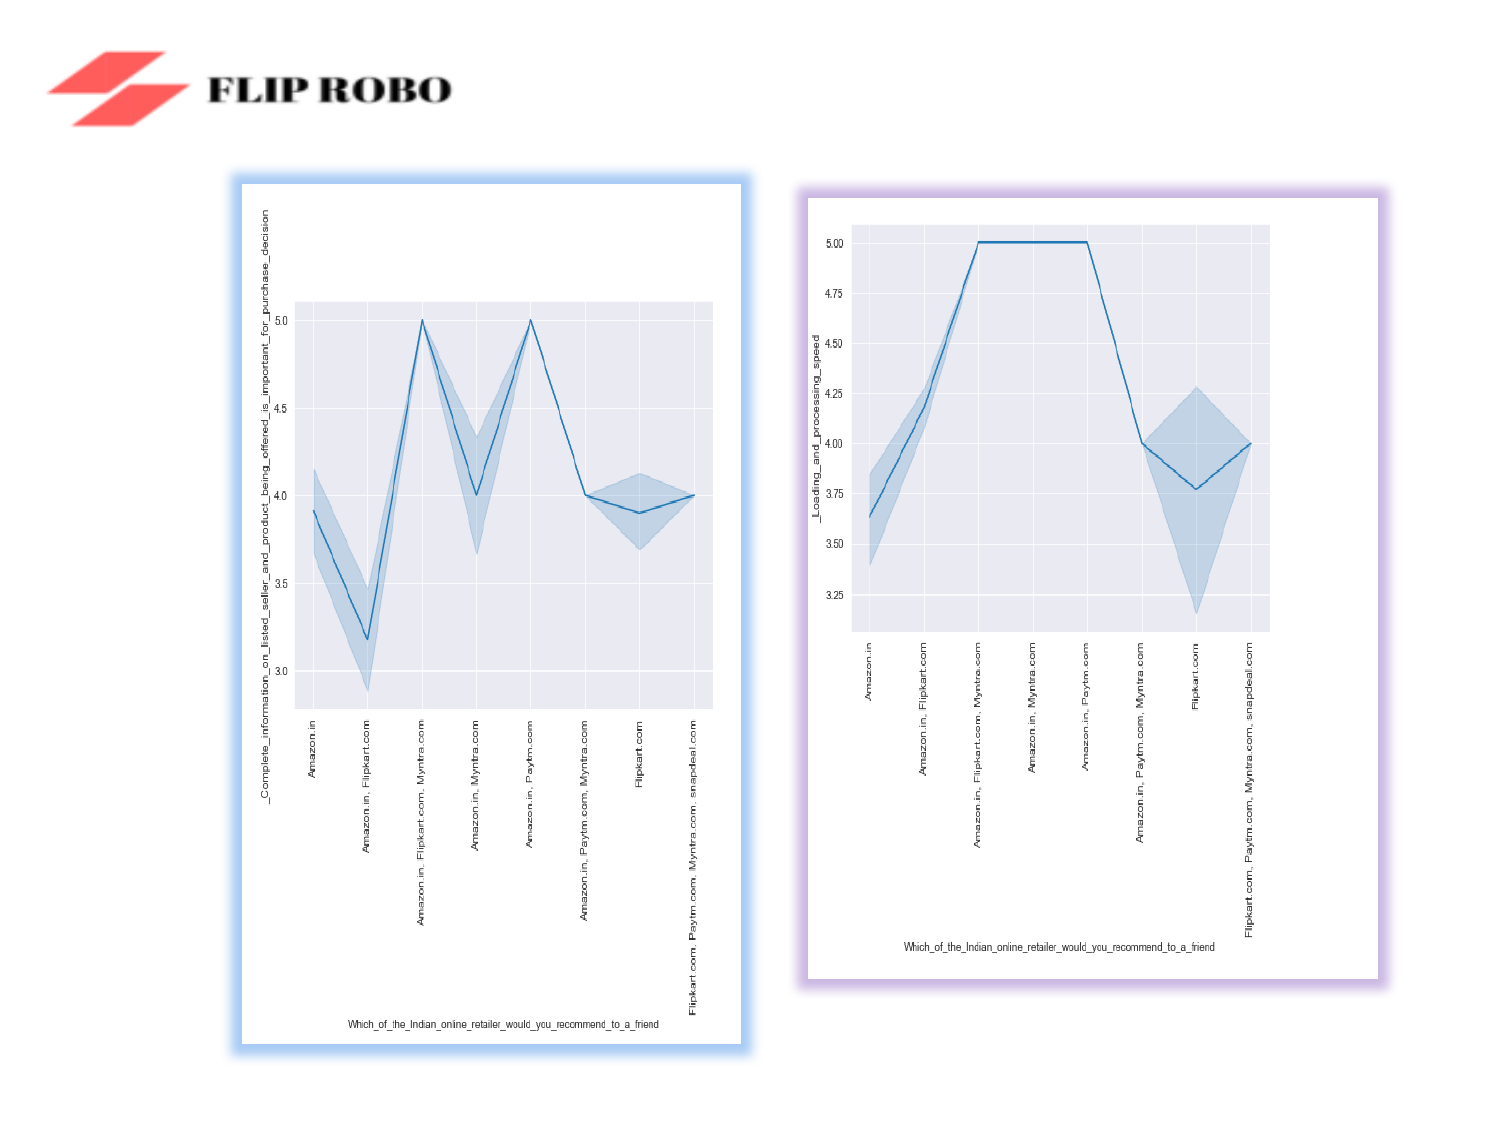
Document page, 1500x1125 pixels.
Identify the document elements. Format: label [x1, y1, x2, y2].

picture [29, 30, 491, 156]
picture [808, 198, 1378, 979]
picture [241, 184, 741, 1044]
